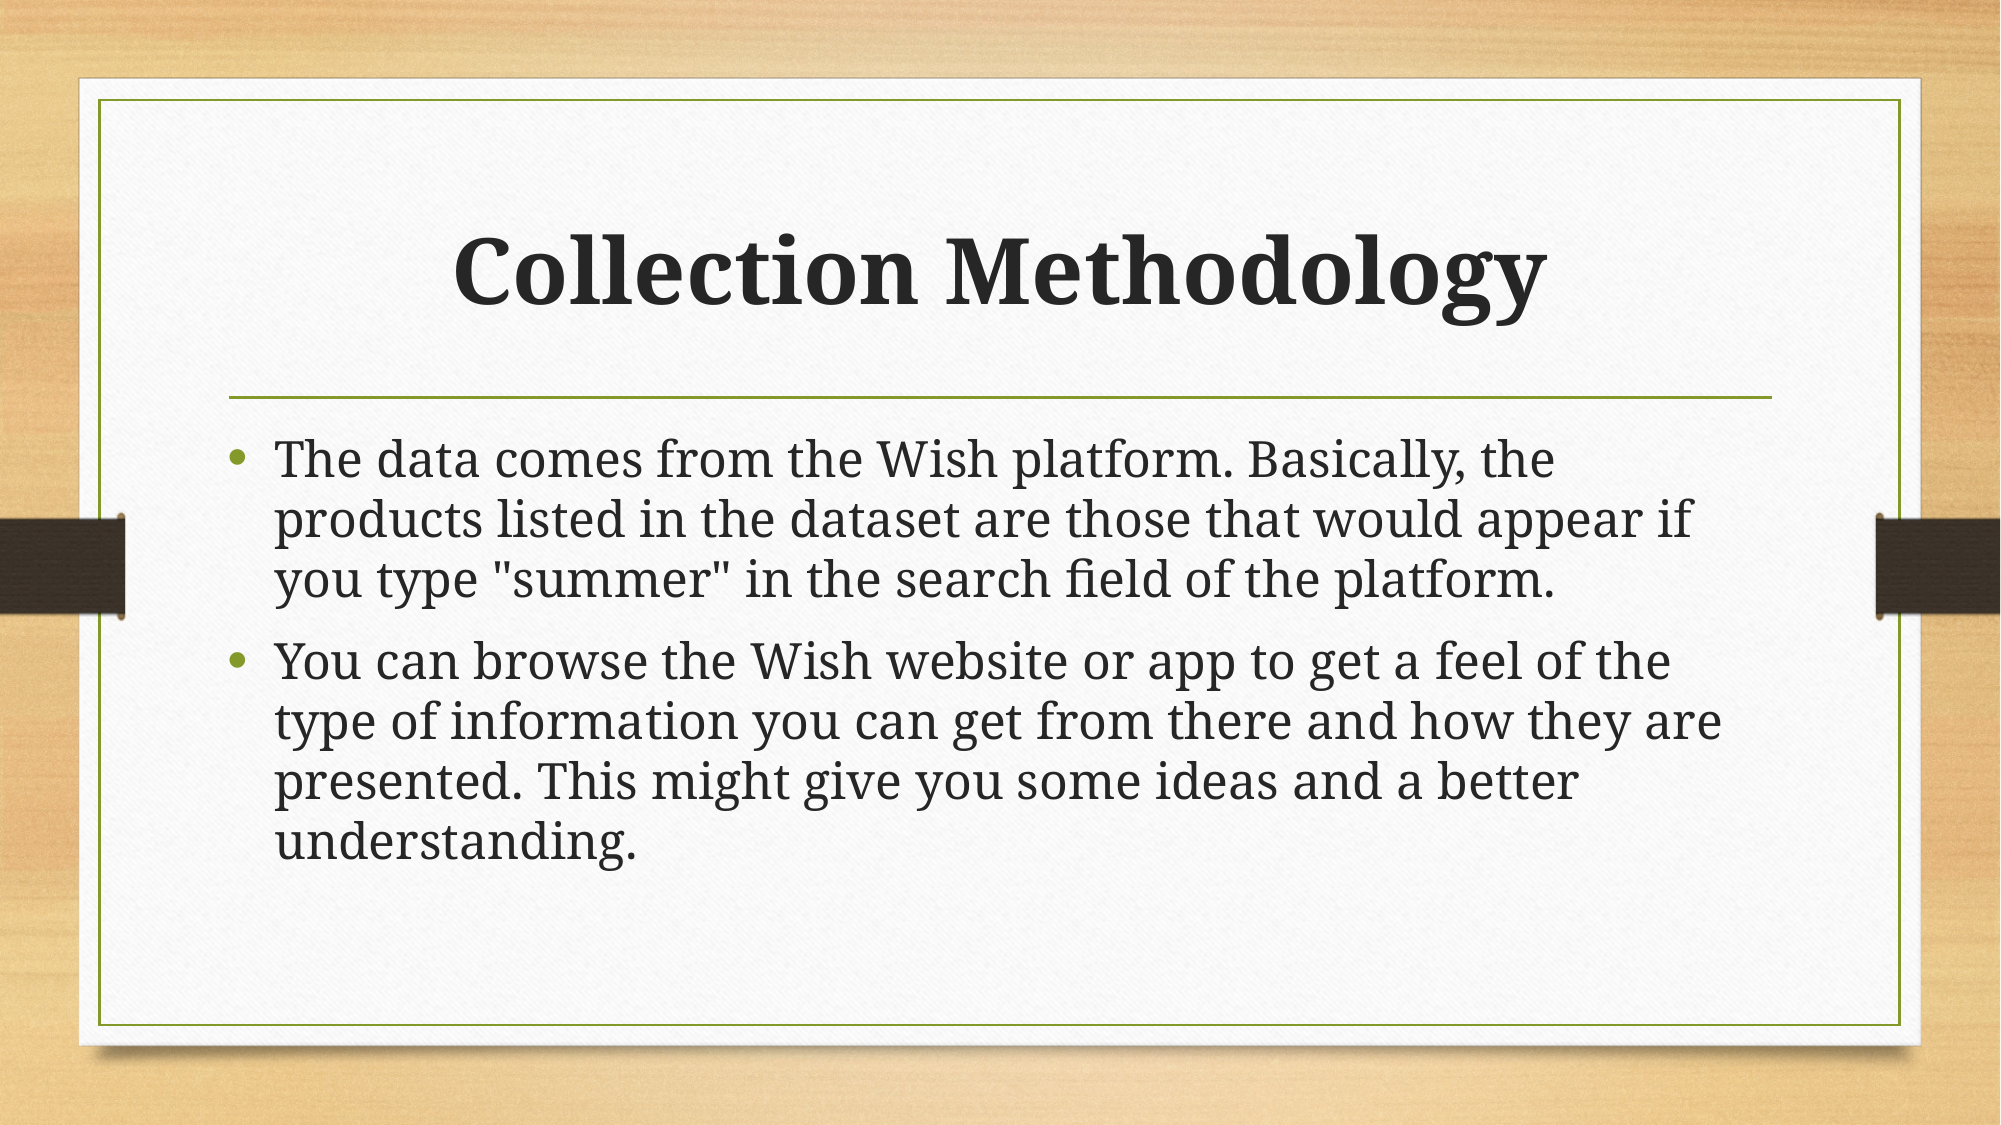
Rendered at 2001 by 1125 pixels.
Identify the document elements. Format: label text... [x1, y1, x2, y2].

title Collection Methodology [212, 161, 1788, 375]
picture [0, 0, 2001, 1125]
list The data comes from the Wish platform. Basically, the products listed in the dataset are those that would appear if you type "summer" in the search field of the platform. You can browse the Wish website or app to get a feel of the type of information you can get from there and how they are presented. This might give you some ideas and a better understanding. [212, 419, 1788, 964]
